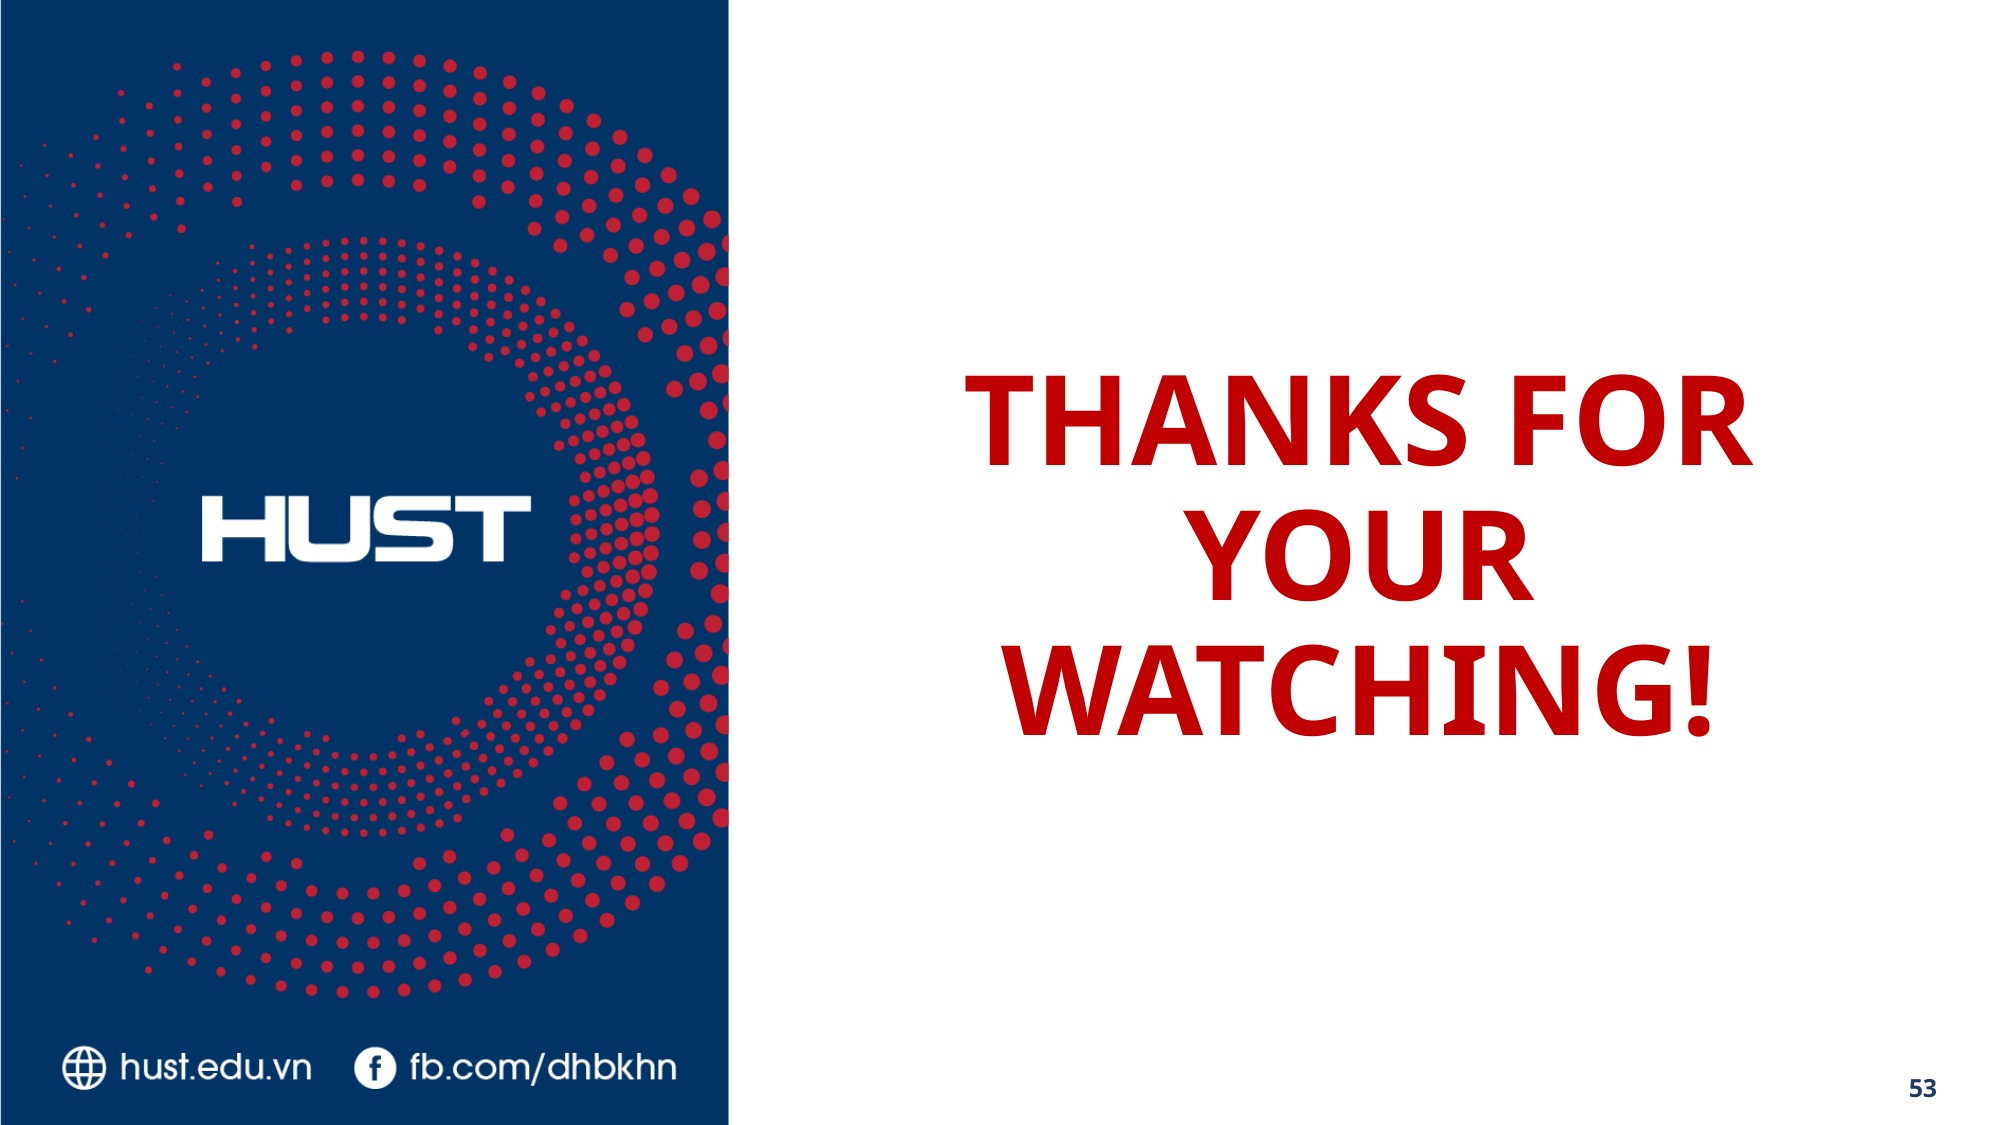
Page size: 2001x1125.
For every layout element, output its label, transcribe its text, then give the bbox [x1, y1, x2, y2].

slide_number 53 [1502, 1065, 1953, 1125]
text_box THANKS FOR YOUR WATCHING! [914, 350, 1804, 775]
picture [0, 0, 2001, 1125]
